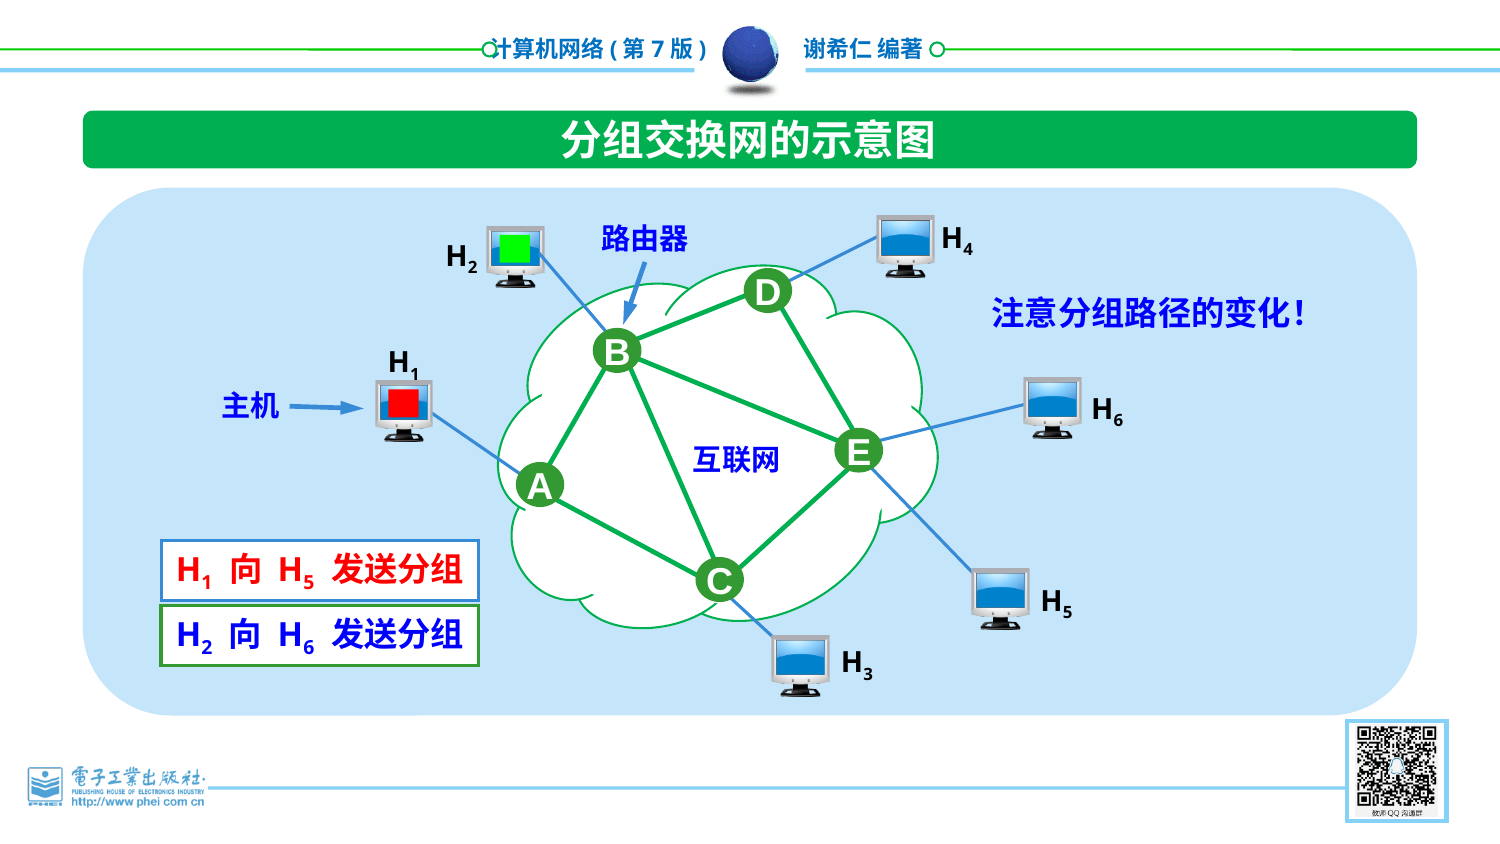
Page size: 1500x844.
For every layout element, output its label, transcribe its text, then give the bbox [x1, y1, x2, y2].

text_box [502, 267, 938, 628]
text_box [82, 110, 545, 169]
picture [1019, 374, 1087, 442]
picture [1355, 724, 1438, 817]
text_box H2 [430, 229, 476, 284]
picture [370, 377, 438, 445]
text_box 分组交换网的示意图 [545, 106, 952, 172]
picture [767, 632, 835, 700]
text_box [952, 110, 1418, 169]
picture [23, 764, 208, 809]
text_box H1 [372, 336, 435, 376]
text_box 路由器 [586, 212, 704, 263]
text_box H2 向 H6 发送分组 [161, 605, 479, 666]
text_box [296, 401, 364, 415]
text_box H1 向 H5 发送分组 [161, 540, 479, 601]
text_box 注意分组路径的变化！ [977, 284, 1340, 340]
text_box [80, 185, 1420, 718]
picture [481, 222, 549, 290]
text_box H5 [1038, 574, 1088, 629]
picture [872, 212, 939, 280]
picture [966, 564, 1034, 632]
picture [720, 24, 780, 100]
text_box H6 [1091, 382, 1139, 438]
text_box H4 [940, 212, 988, 267]
text_box 主机 [206, 379, 296, 430]
text_box H3 [840, 637, 888, 691]
